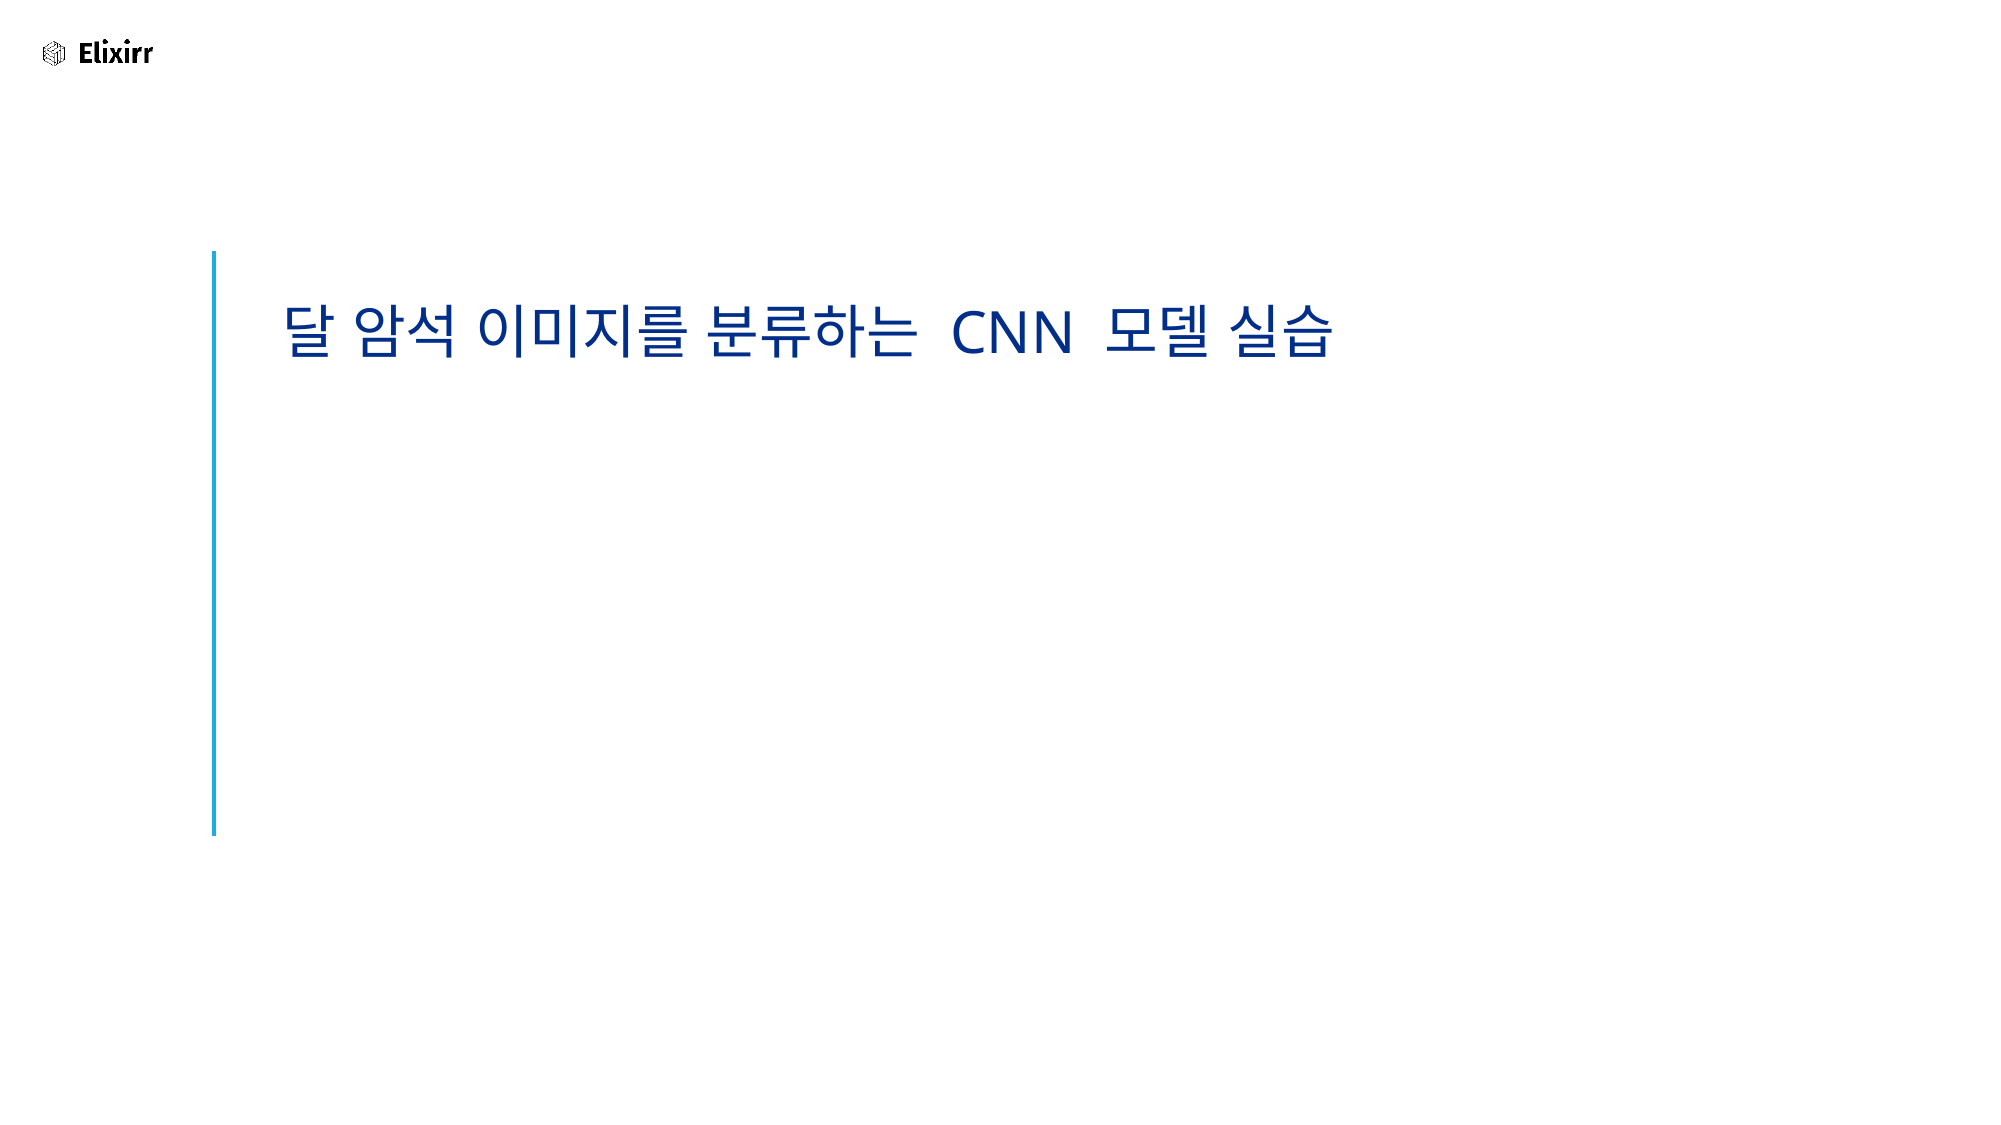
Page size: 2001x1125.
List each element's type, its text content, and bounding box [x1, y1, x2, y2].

title 달 암석 이미지를 분류하는 CNN 모델 실습 [267, 267, 1608, 402]
picture [43, 39, 153, 66]
